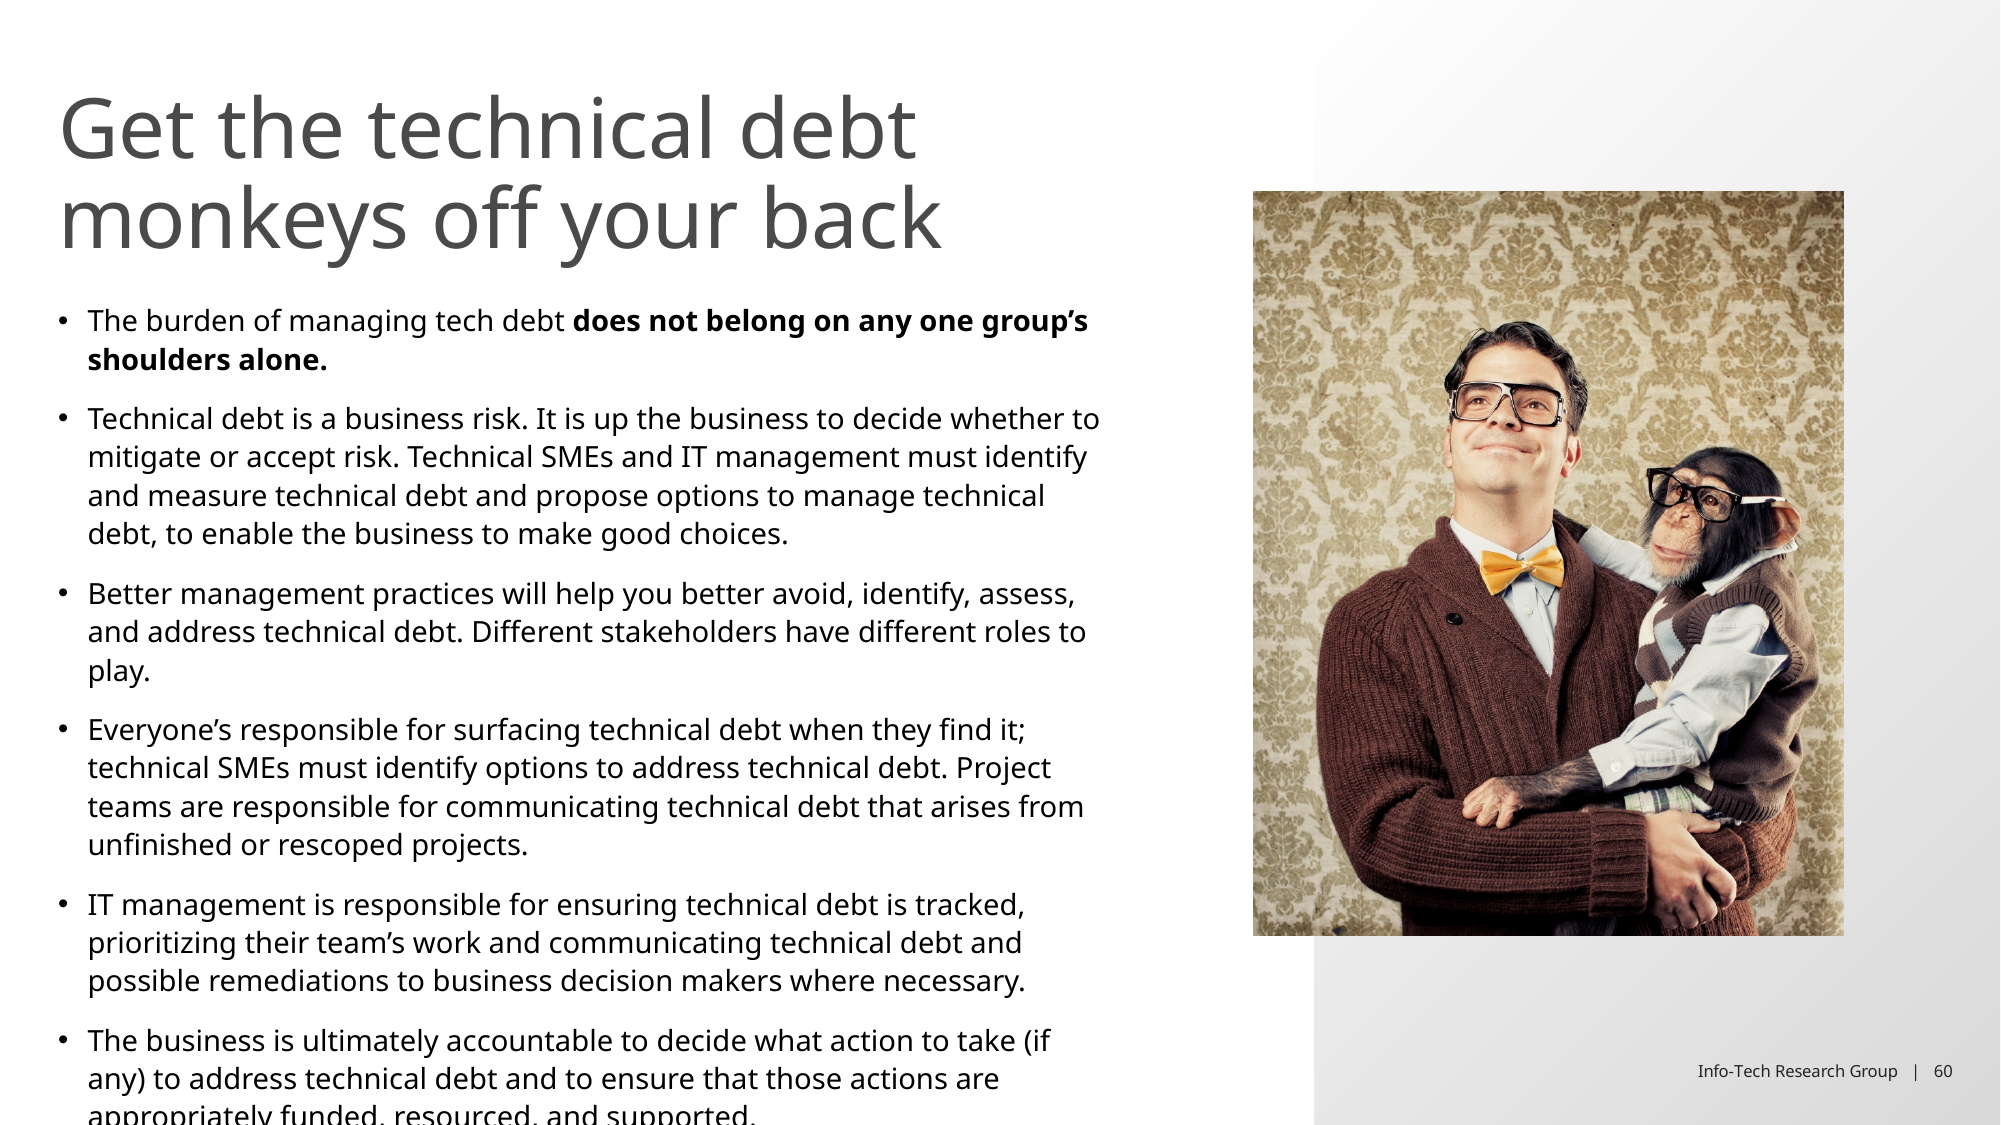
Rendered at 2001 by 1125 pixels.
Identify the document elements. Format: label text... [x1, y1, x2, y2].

title Get the technical debt monkeys off your back [58, 86, 1193, 273]
picture [1253, 191, 1844, 936]
list The burden of managing tech debt does not belong on any one group’s shoulders alone. Technical debt is a business risk. It is up the business to decide whether to mitigate or accept risk. Technical SMEs and IT management must identify and measure technical debt and propose options to manage technical debt, to enable the business to make good choices. Better management practices will help you better avoid, identify, assess, and address technical debt. Different stakeholders have different roles to play. Everyone’s responsible for surfacing technical debt when they find it; technical SMEs must identify options to address technical debt. Project teams are responsible for communicating technical debt that arises from unfinished or rescoped projects. IT management is responsible for ensuring technical debt is tracked, prioritizing their team’s work and communicating technical debt and possible remediations to business decision makers where necessary. The business is ultimately accountable to decide what action to take (if any) to address technical debt and to ensure that those actions are appropriately funded, resourced, and supported. [58, 299, 1106, 1075]
